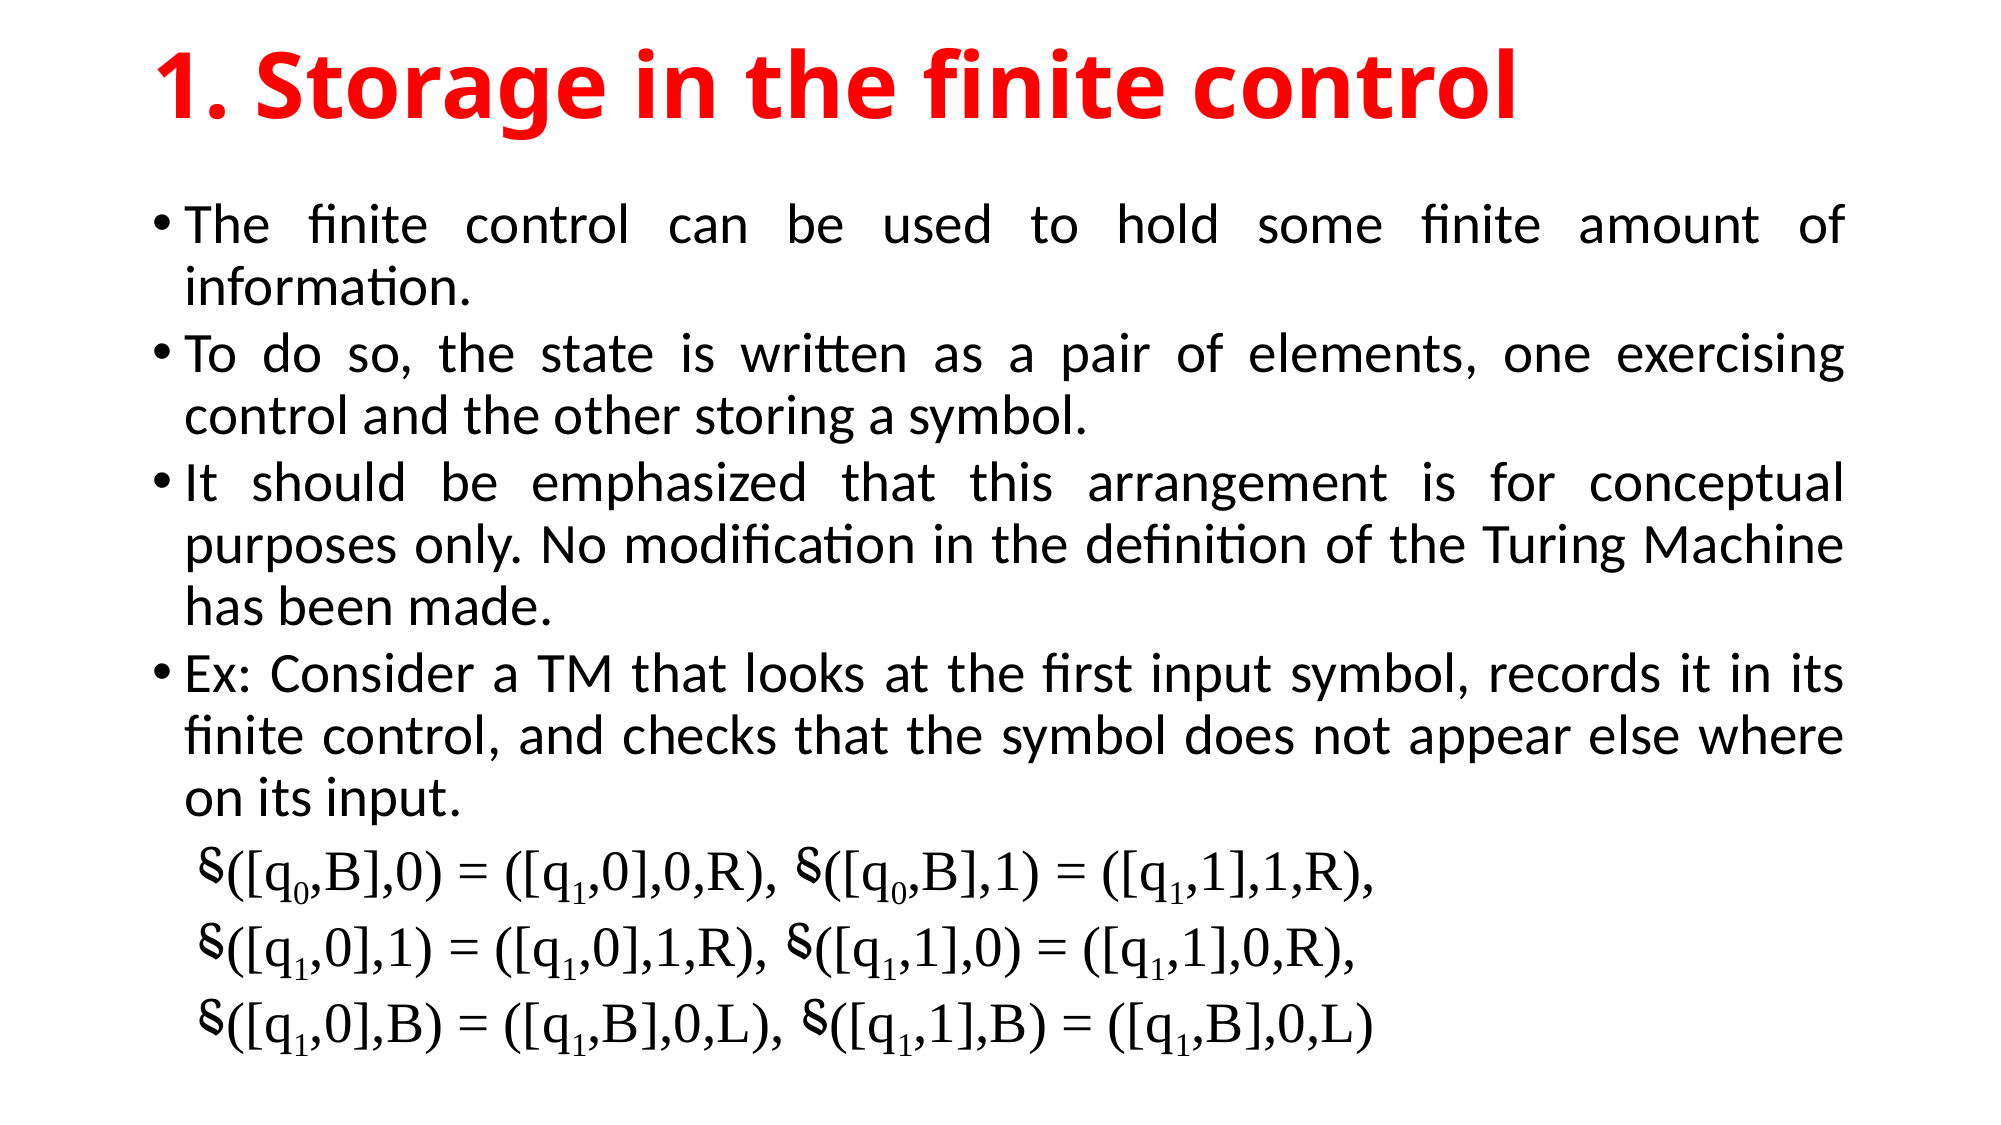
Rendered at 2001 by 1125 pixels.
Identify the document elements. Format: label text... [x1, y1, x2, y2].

list The finite control can be used to hold some finite amount of information. To do so, the state is written as a pair of elements, one exercising control and the other storing a symbol. It should be emphasized that this arrangement is for conceptual purposes only. No modification in the definition of the Turing Machine has been made. Ex: Consider a TM that looks at the first input symbol, records it in its finite control, and checks that the symbol does not appear else where on its input. ⸹([q0,B],0) = ([q1,0],0,R), ⸹([q0,B],1) = ([q1,1],1,R), ⸹([q1,0],1) = ([q1,0],1,R), ⸹([q1,1],0) = ([q1,1],0,R), ⸹([q1,0],B) = ([q1,B],0,L), ⸹([q1,1],B) = ([q1,B],0,L) [137, 186, 1863, 1093]
title 1. Storage in the finite control [137, 31, 1863, 145]
